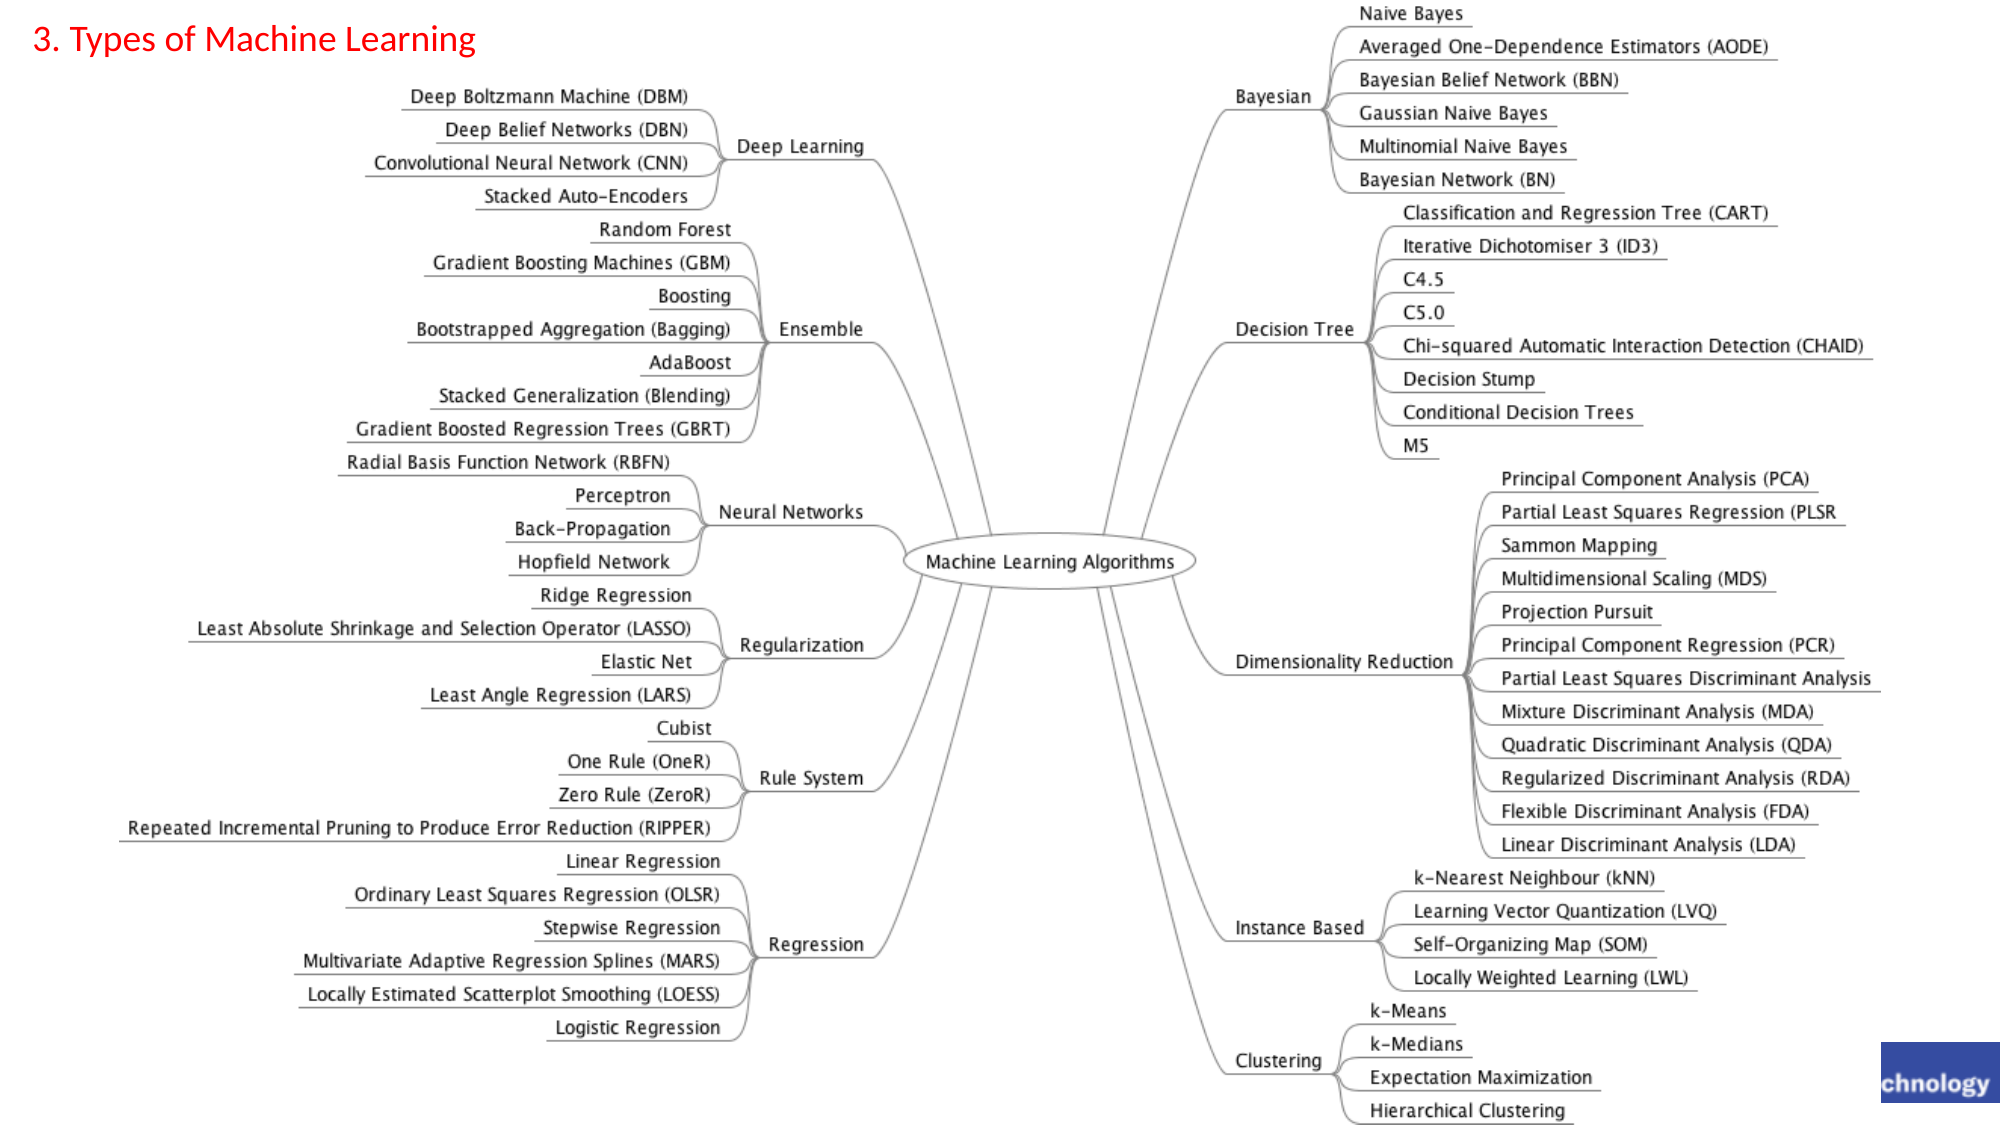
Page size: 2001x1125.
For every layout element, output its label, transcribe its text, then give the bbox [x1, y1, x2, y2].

text_box 3. Types of Machine Learning [17, 6, 119, 67]
picture [119, 0, 2000, 1125]
